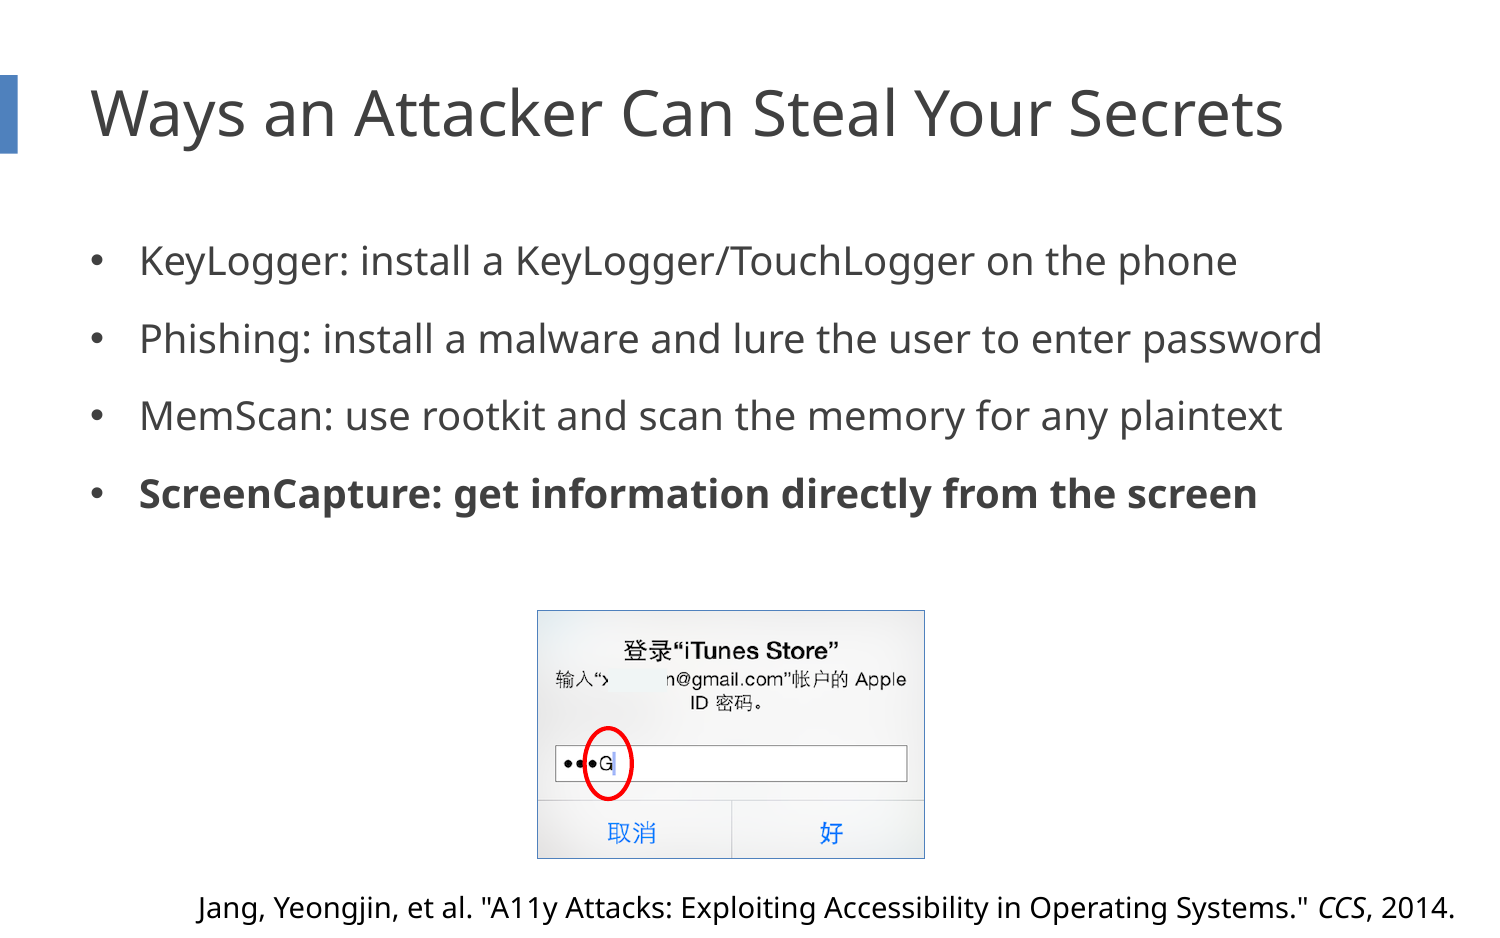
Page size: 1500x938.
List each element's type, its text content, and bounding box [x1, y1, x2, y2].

picture [537, 610, 925, 859]
title Ways an Attacker Can Steal Your Secrets [75, 37, 1425, 186]
list KeyLogger: install a KeyLogger/TouchLogger on the phone Phishing: install a malware and lure the user to enter password MemScan: use rootkit and scan the memory for any plaintext ScreenCapture: get information directly from the screen [75, 218, 1425, 644]
text_box Jang, Yeongjin, et al. "A11y Attacks: Exploiting Accessibility in Operating Systems." CCS, 2014. [53, 882, 1471, 932]
